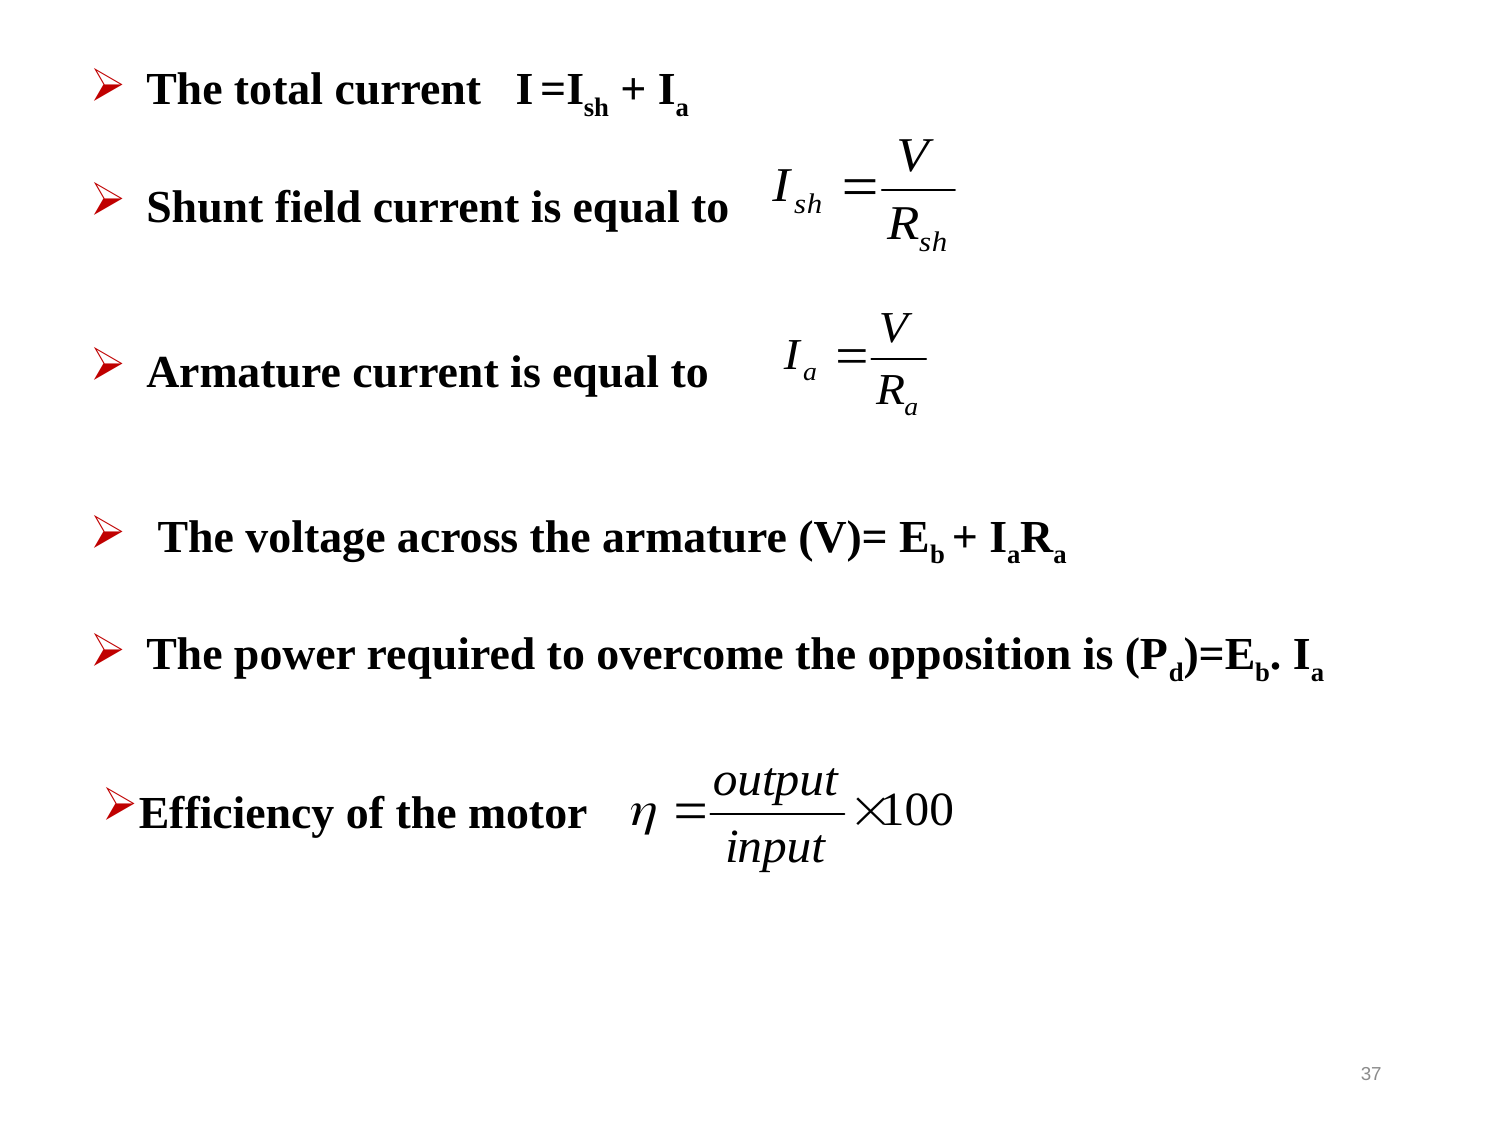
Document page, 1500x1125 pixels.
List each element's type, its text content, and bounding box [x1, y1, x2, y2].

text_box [762, 124, 966, 263]
list The total current I =Ish + Ia Shunt field current is equal to Armature current is equal to The voltage across the armature (V)= Eb + IaRa The power required to overcome the opposition is (Pd)=Eb. Ia [75, 51, 1450, 998]
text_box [624, 749, 963, 882]
slide_number 37 [1059, 1042, 1397, 1103]
text_box Efficiency of the motor [87, 774, 624, 845]
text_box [774, 299, 938, 425]
